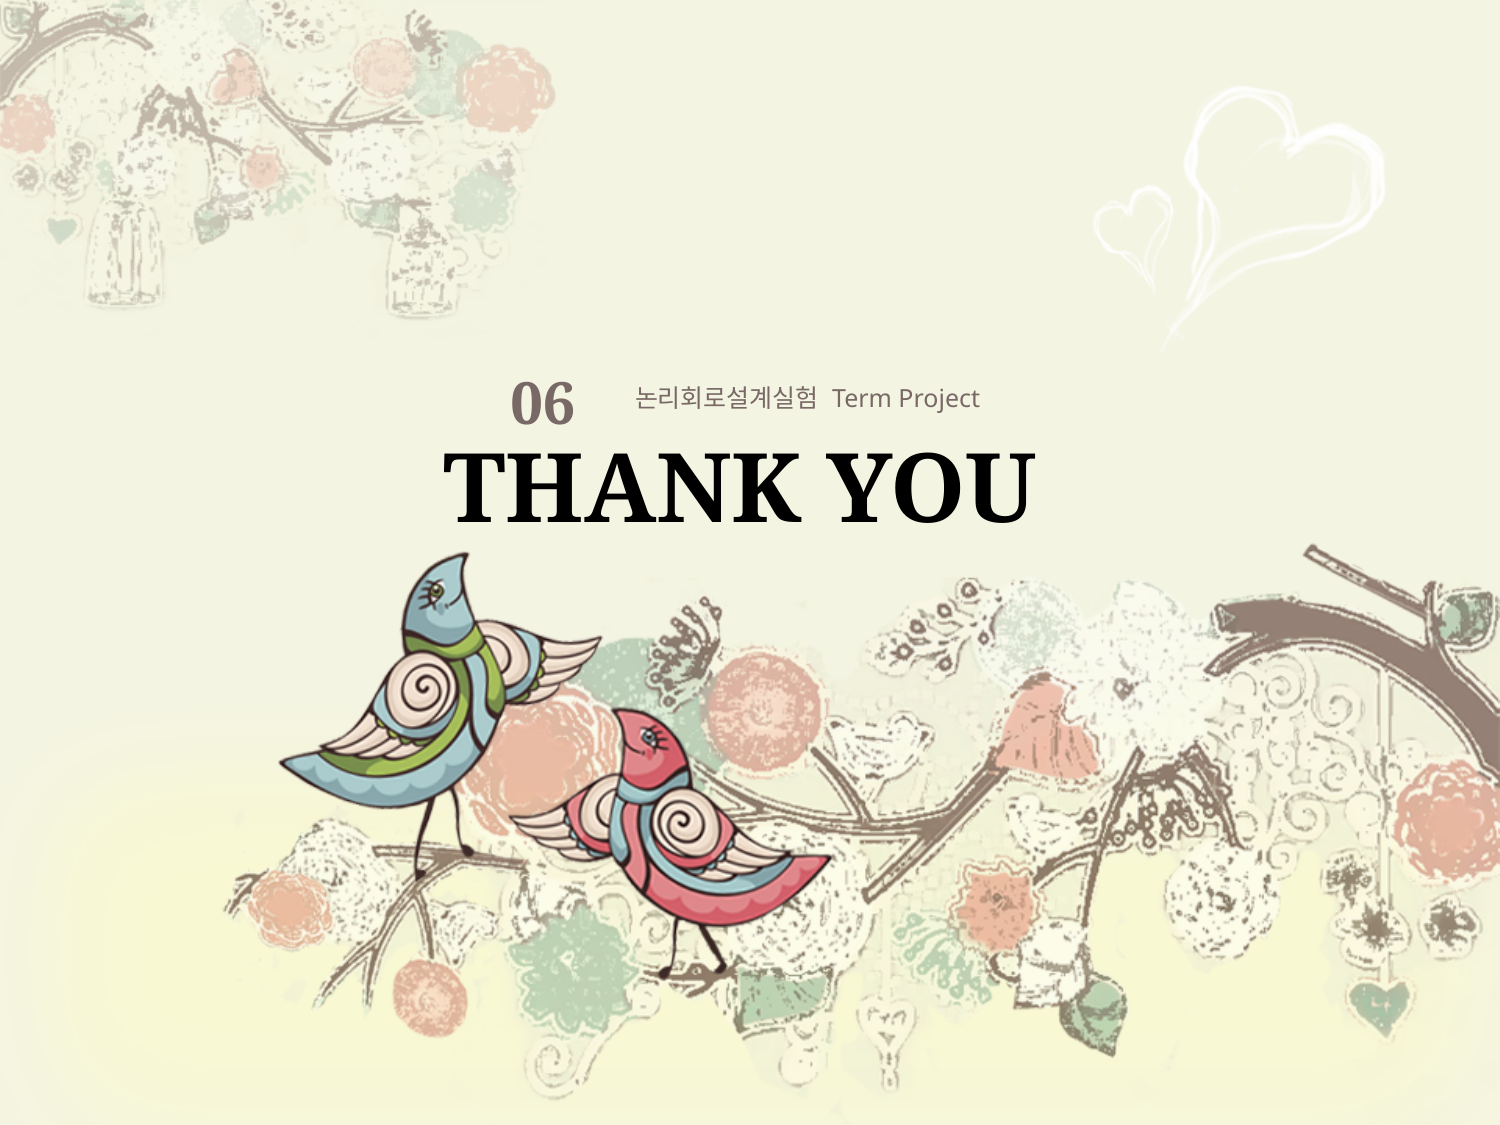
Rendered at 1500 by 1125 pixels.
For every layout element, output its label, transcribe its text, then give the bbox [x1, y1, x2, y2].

text_box 06 [411, 380, 620, 429]
subtitle 논리회로설계실험 Term Project [620, 380, 1471, 430]
text_box THANK YOU [137, 429, 1343, 539]
picture [0, 0, 1500, 1125]
